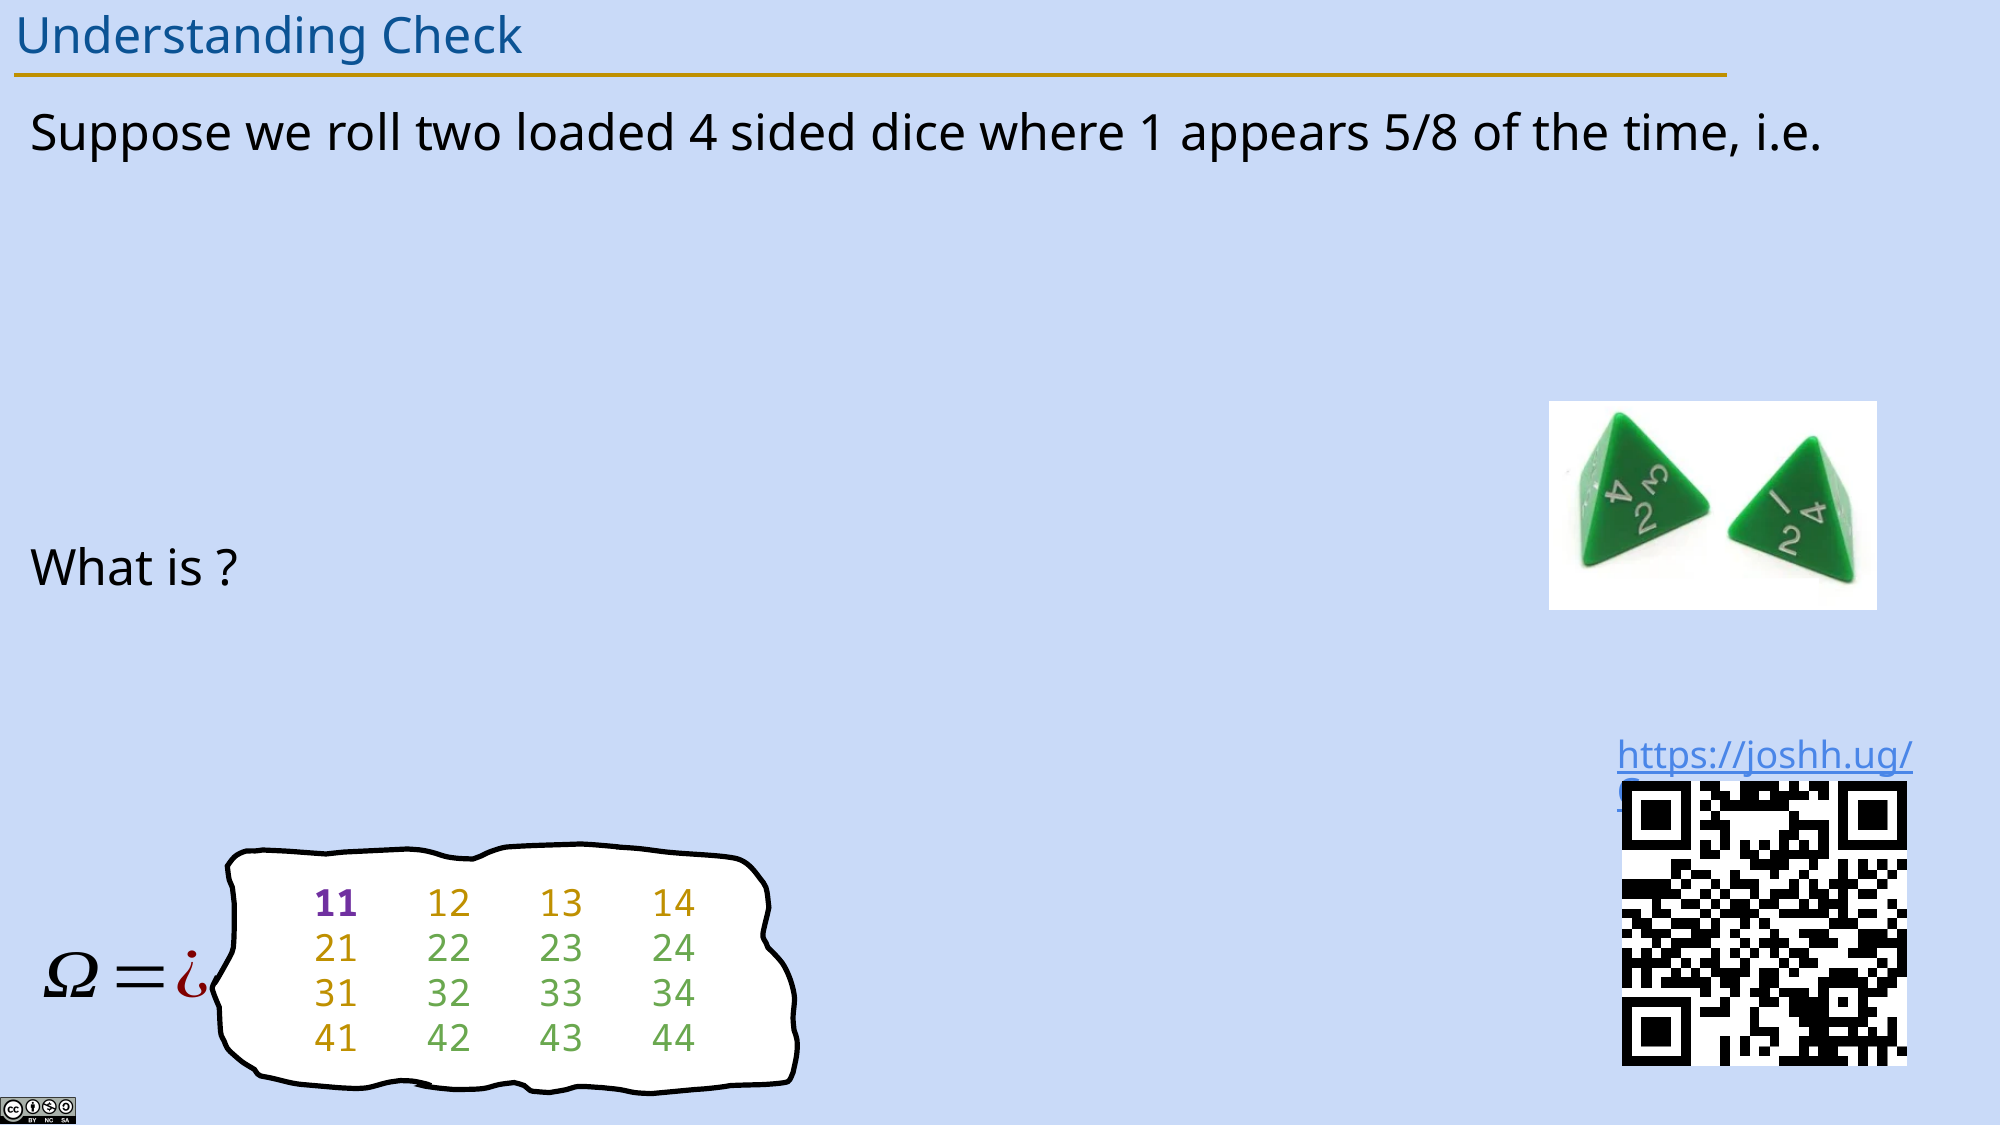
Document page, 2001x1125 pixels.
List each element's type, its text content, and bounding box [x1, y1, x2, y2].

title Understanding Check [0, 0, 1725, 75]
picture [0, 1097, 76, 1124]
text_box https://joshh.ug/C [1602, 723, 1943, 790]
picture [1622, 781, 1908, 1067]
picture [1548, 400, 1878, 611]
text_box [42, 843, 798, 1095]
